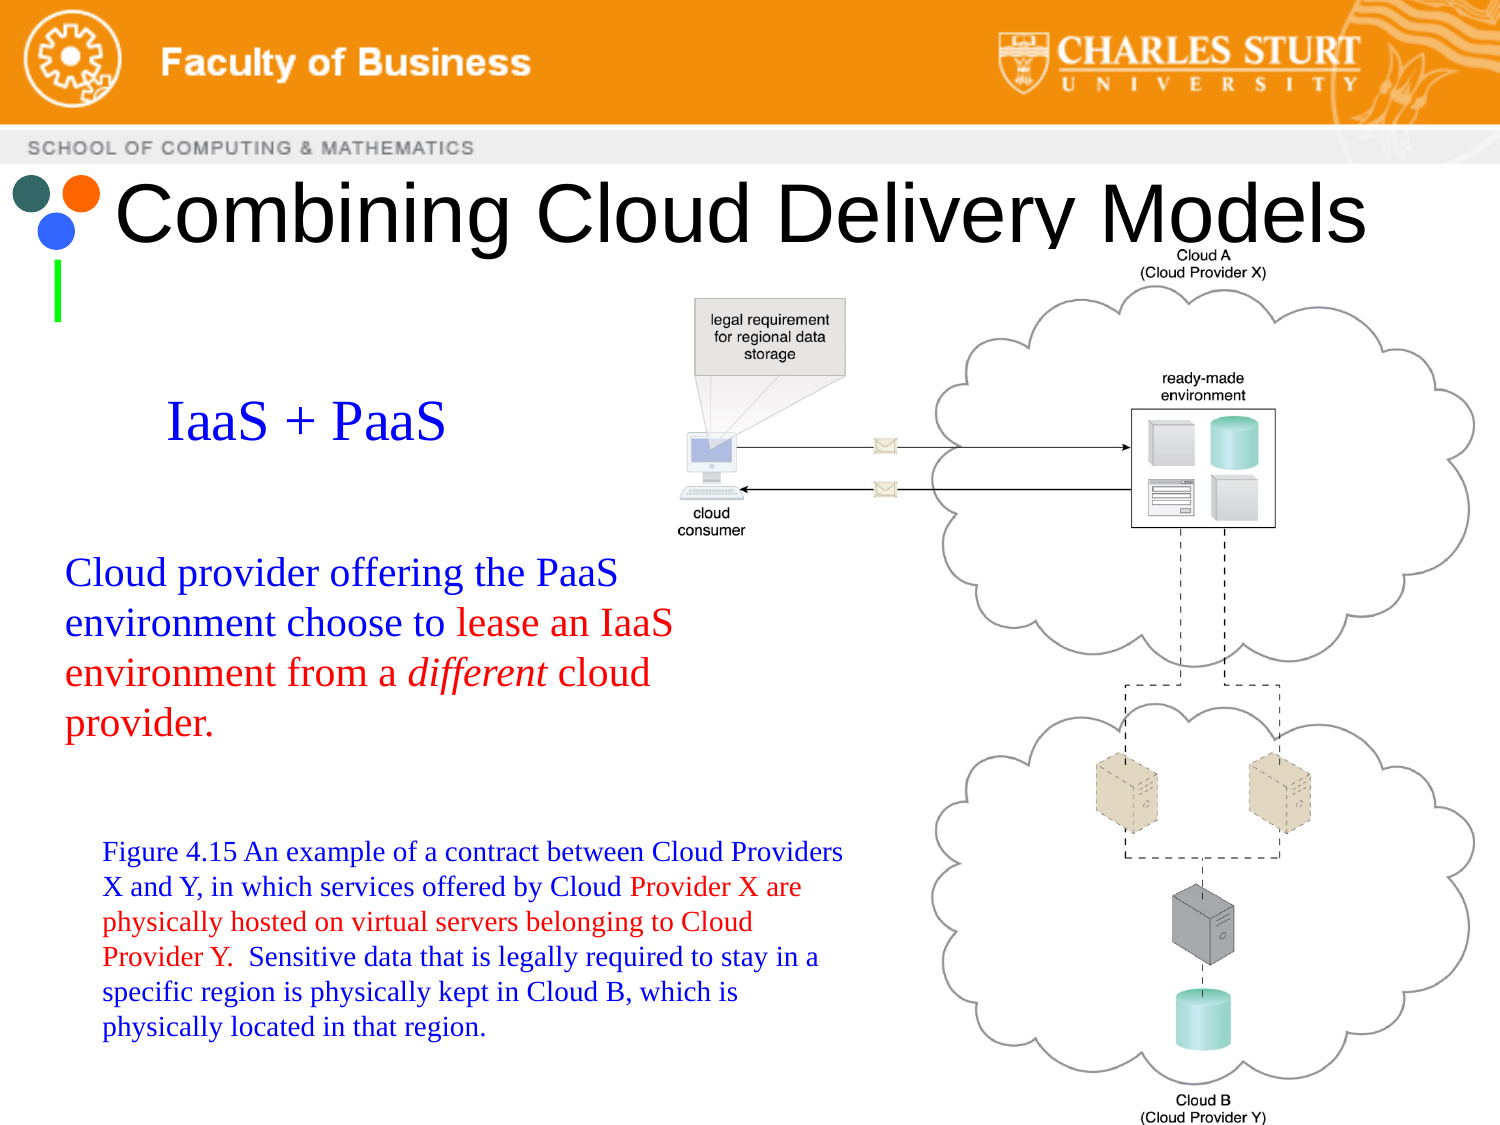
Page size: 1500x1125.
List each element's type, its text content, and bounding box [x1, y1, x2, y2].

text_box Cloud provider offering the PaaS environment choose to lease an IaaS environment from a different cloud provider. [49, 537, 673, 753]
picture [0, 0, 1500, 1125]
text_box IaaS + PaaS [151, 375, 464, 460]
text_box Figure 4.15 An example of a contract between Cloud Providers X and Y, in which services offered by Cloud Provider X are physically hosted on virtual servers belonging to Cloud Provider Y. Sensitive data that is legally required to stay in a specific region is physically kept in Cloud B, which is physically located in that region. [87, 824, 673, 1050]
title Combining Cloud Delivery Models [99, 149, 1476, 270]
